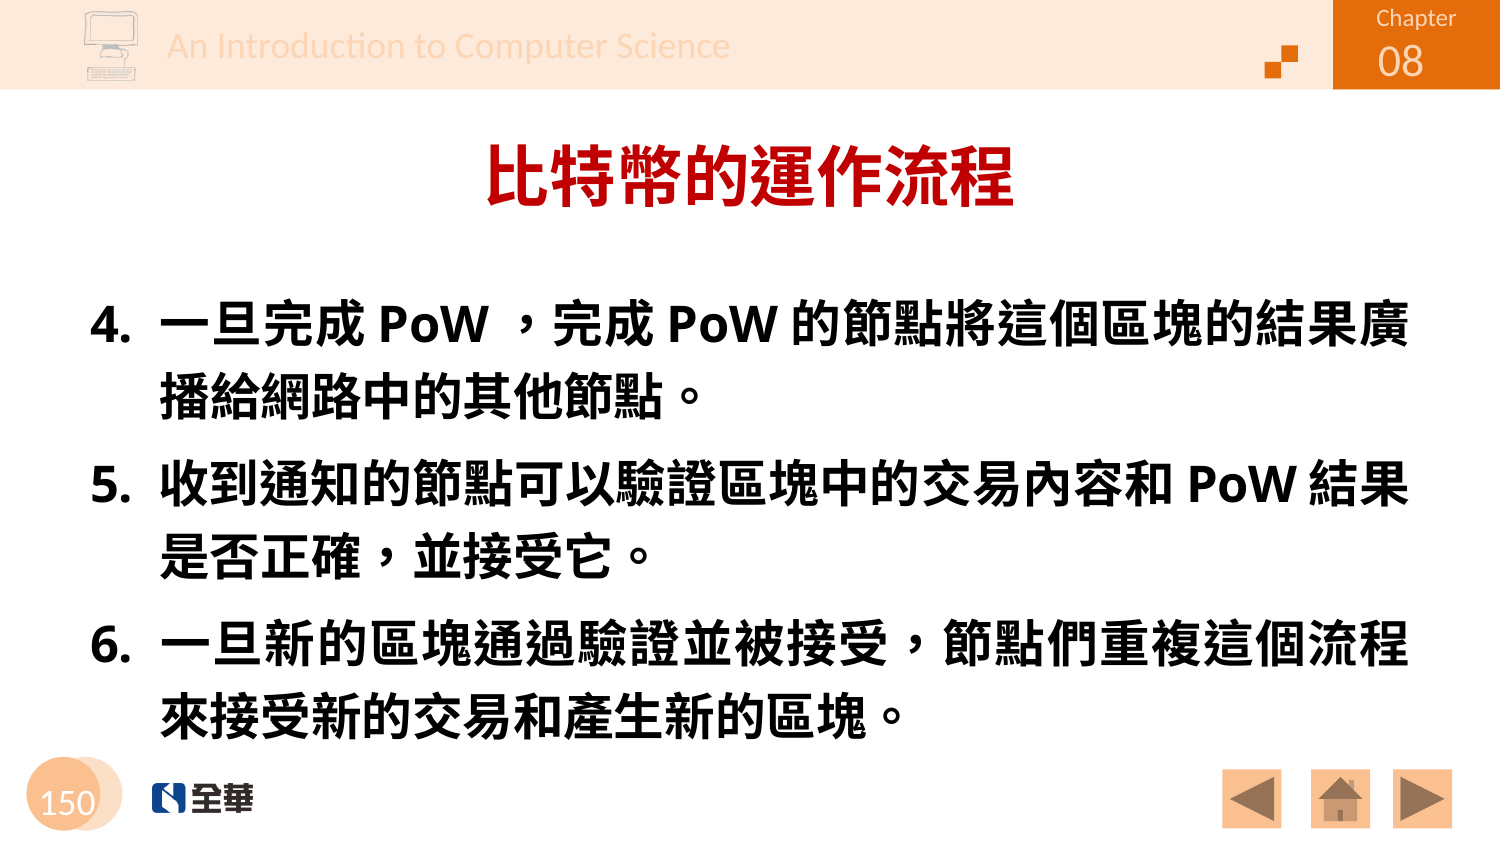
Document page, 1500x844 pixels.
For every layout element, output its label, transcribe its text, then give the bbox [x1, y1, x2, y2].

list 4. 一旦完成PoW，完成PoW的節點將這個區塊的結果廣播給網路中的其他節點。 5. 收到通知的節點可以驗證區塊中的交易內容和PoW結果是否正確，並接受它。 6. 一旦新的區塊通過驗證並被接受，節點們重複這個流程來接受新的交易和產生新的區塊。 [75, 272, 1425, 754]
picture [84, 11, 138, 81]
picture [152, 783, 253, 813]
title 比特幣的運作流程 [75, 104, 1425, 245]
